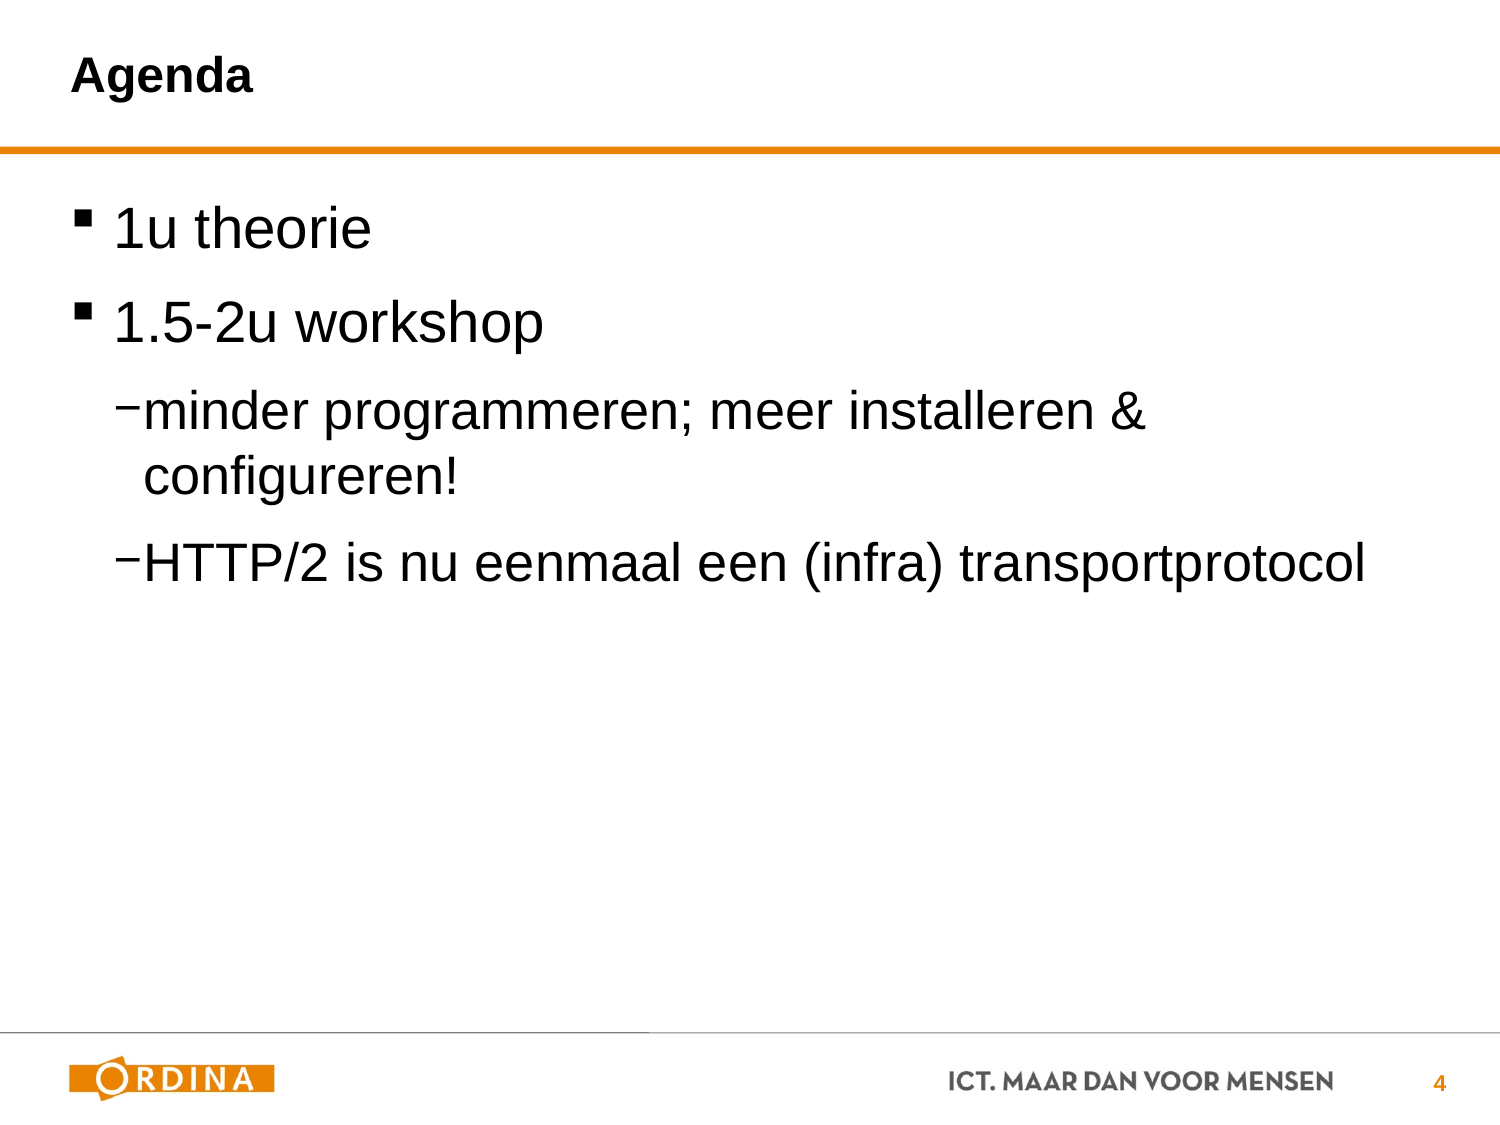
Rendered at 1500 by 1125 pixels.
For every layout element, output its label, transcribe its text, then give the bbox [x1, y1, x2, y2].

title Agenda [54, 0, 1397, 147]
list 1u theorie 1.5-2u workshop minder programmeren; meer installeren & configureren! HTTP/2 is nu eenmaal een (infra) transportprotocol [54, 182, 1462, 1003]
picture [64, 1051, 279, 1105]
slide_number 4 [1354, 1060, 1462, 1112]
picture [941, 1061, 1340, 1100]
